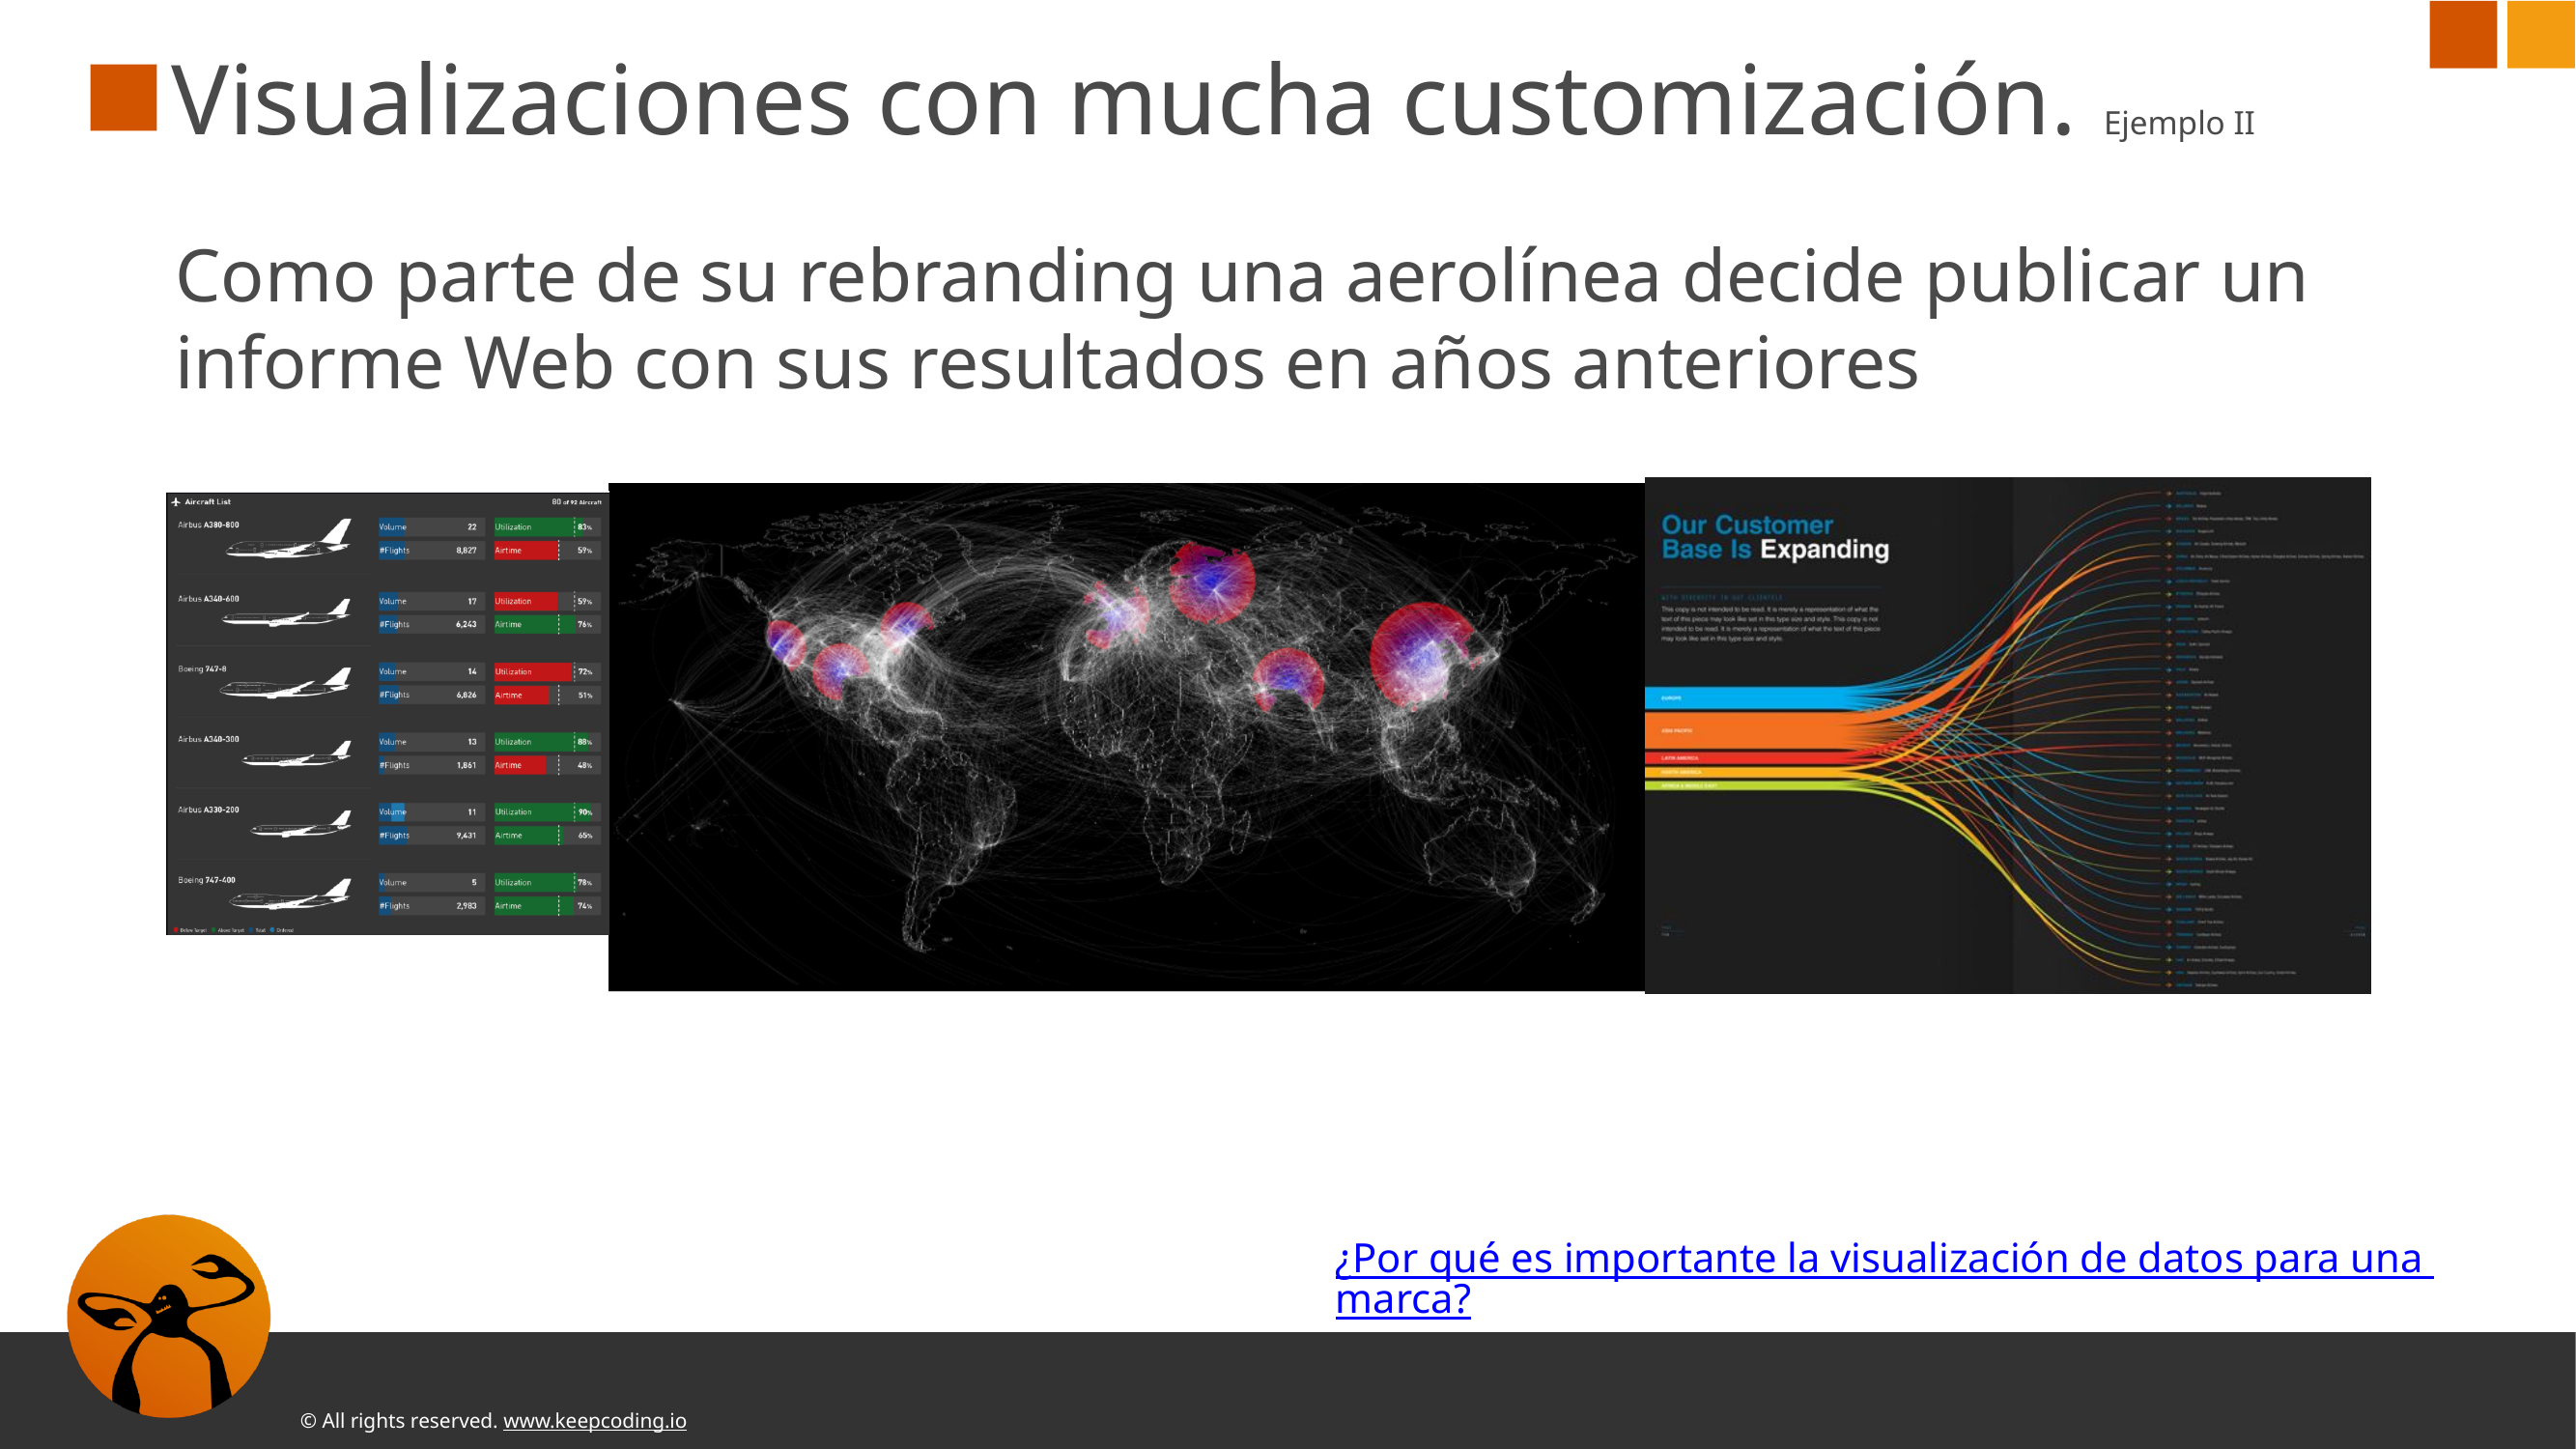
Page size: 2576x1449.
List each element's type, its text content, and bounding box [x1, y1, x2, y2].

picture [0, 1157, 422, 1449]
list Como parte de su rebranding una aerolínea decide publicar un informe Web con sus resultados en años anteriores [166, 220, 2375, 486]
text_box ¿Por qué es importante la visualización de datos para una marca? [1327, 1224, 2478, 1296]
title Visualizaciones con mucha customización. Ejemplo II [162, 29, 2371, 185]
picture [166, 477, 2371, 994]
